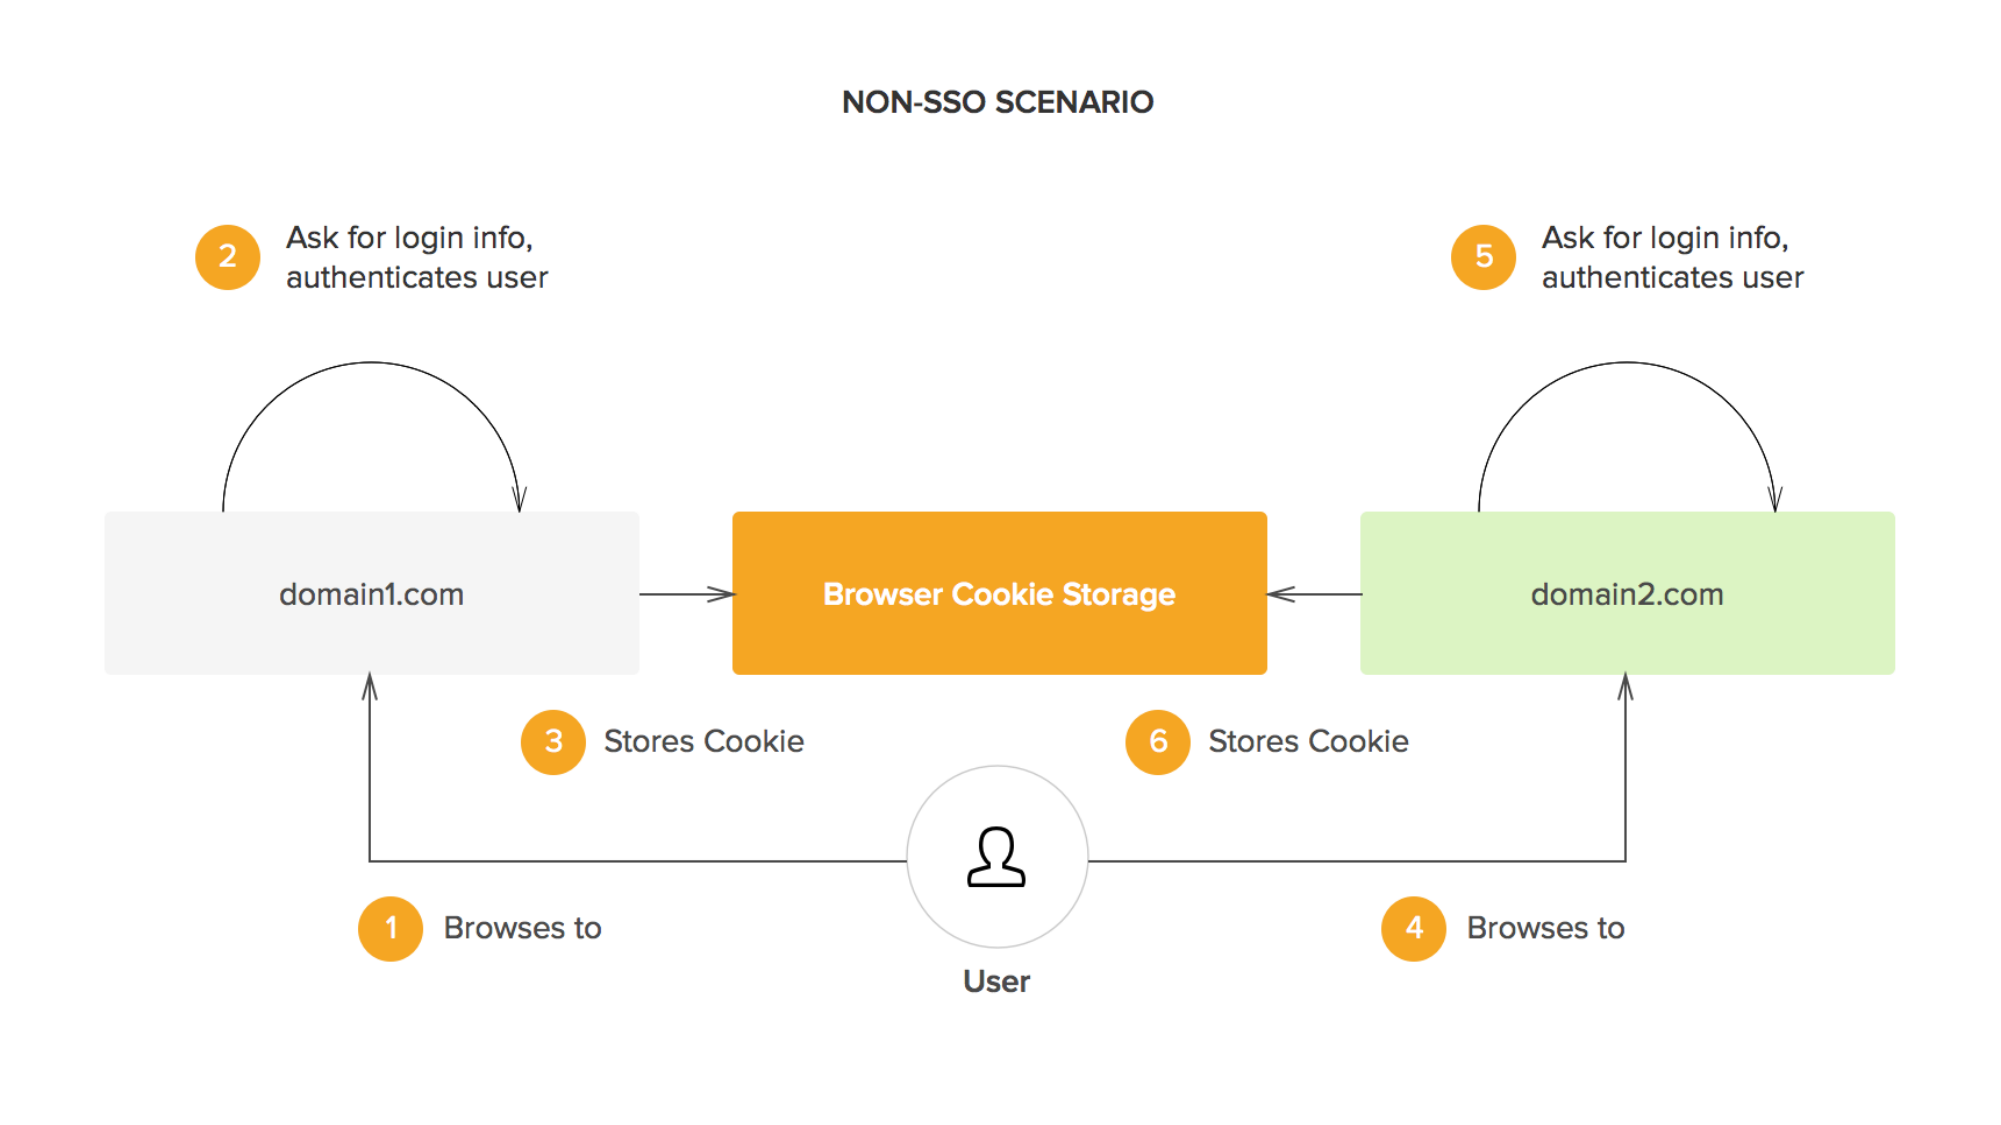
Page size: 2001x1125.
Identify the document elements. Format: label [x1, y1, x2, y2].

list [0, 0, 2000, 1125]
